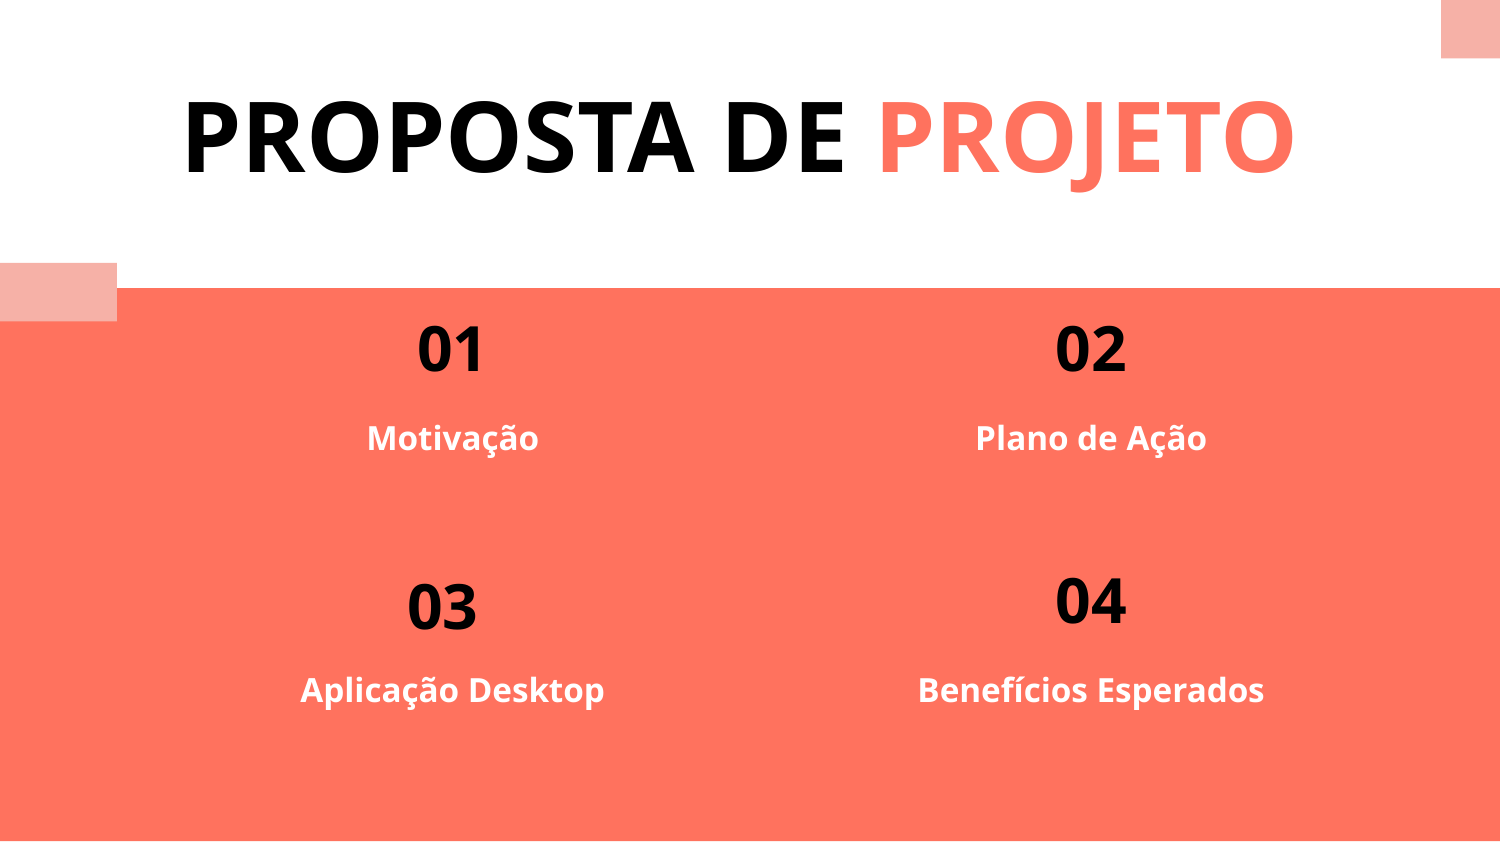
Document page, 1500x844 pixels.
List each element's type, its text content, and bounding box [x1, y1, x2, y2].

title PROPOSTA DE PROJETO [87, 96, 1392, 170]
title Plano de Ação [894, 399, 1289, 473]
title 03 [275, 557, 610, 652]
title Benefícios Esperados [894, 651, 1289, 725]
title 02 [931, 305, 1252, 388]
title 01 [285, 305, 620, 388]
title 04 [924, 557, 1259, 640]
title Motivação [256, 399, 650, 473]
title Aplicação Desktop [191, 651, 714, 725]
